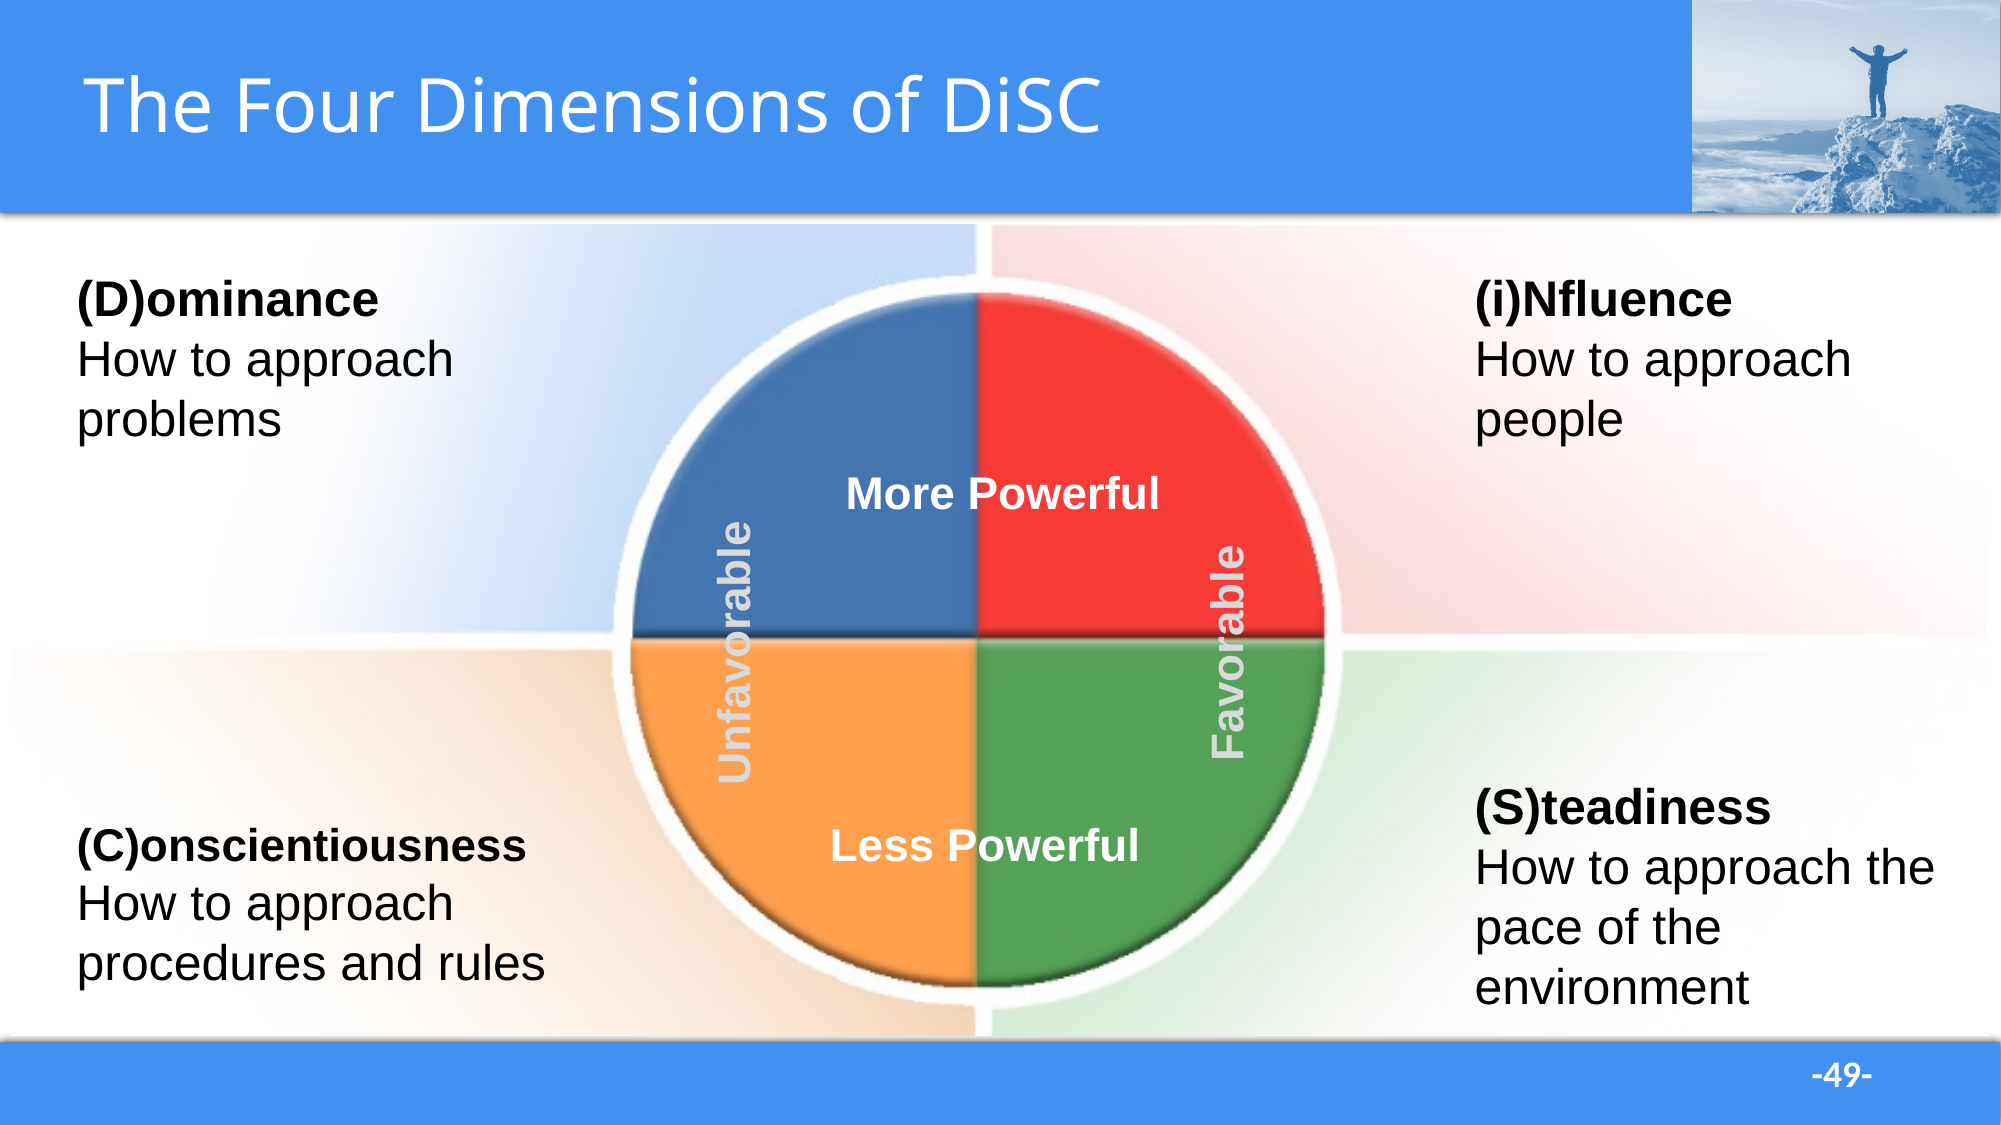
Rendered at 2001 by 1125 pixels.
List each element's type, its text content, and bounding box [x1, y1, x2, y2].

picture [13, 224, 1987, 1036]
title The Four Dimensions of DiSC [68, 0, 1932, 216]
